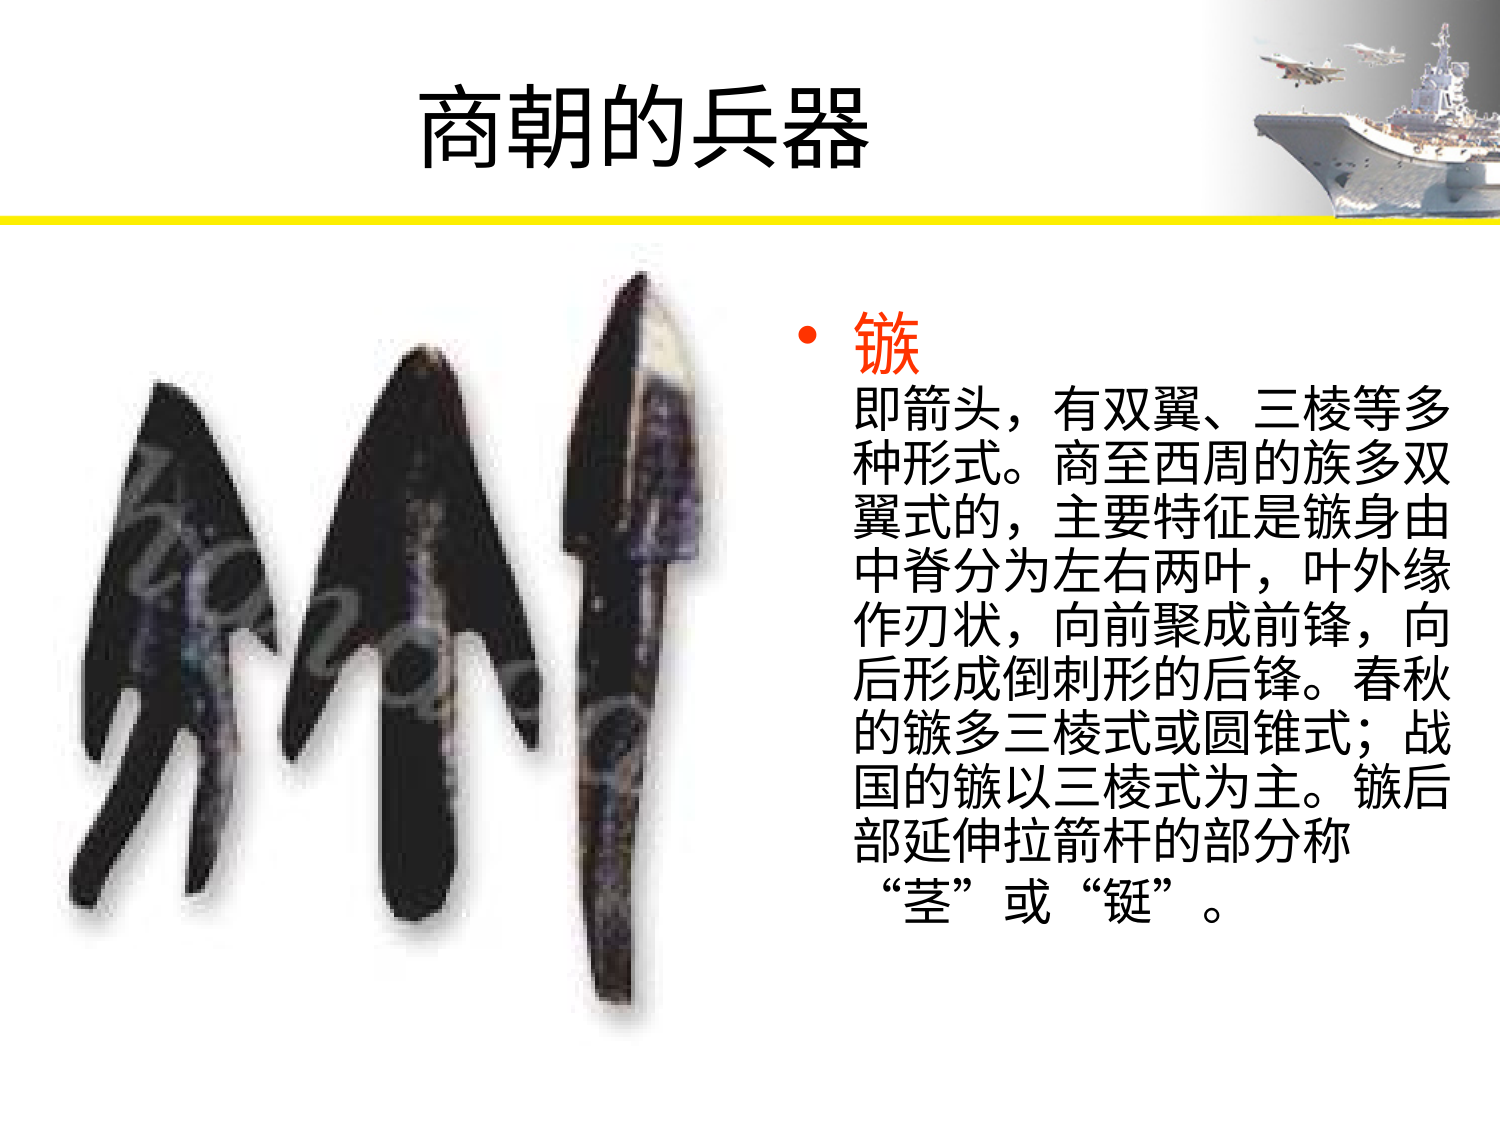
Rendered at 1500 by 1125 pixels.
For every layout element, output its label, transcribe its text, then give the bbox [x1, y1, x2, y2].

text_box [52, 243, 736, 1046]
text_box 镞 即箭头，有双翼、三棱等多种形式。商至西周的族多双翼式的，主要特征是镞身由中脊分为左右两叶，叶外缘作刃状，向前聚成前锋，向后形成倒刺形的后锋。春秋的镞多三棱式或圆锥式；战国的镞以三棱式为主。镞后部延伸拉箭杆的部分称“茎”或“铤”。 [781, 302, 1471, 1047]
picture [0, 0, 1500, 225]
title 商朝的兵器 [29, 30, 1259, 219]
